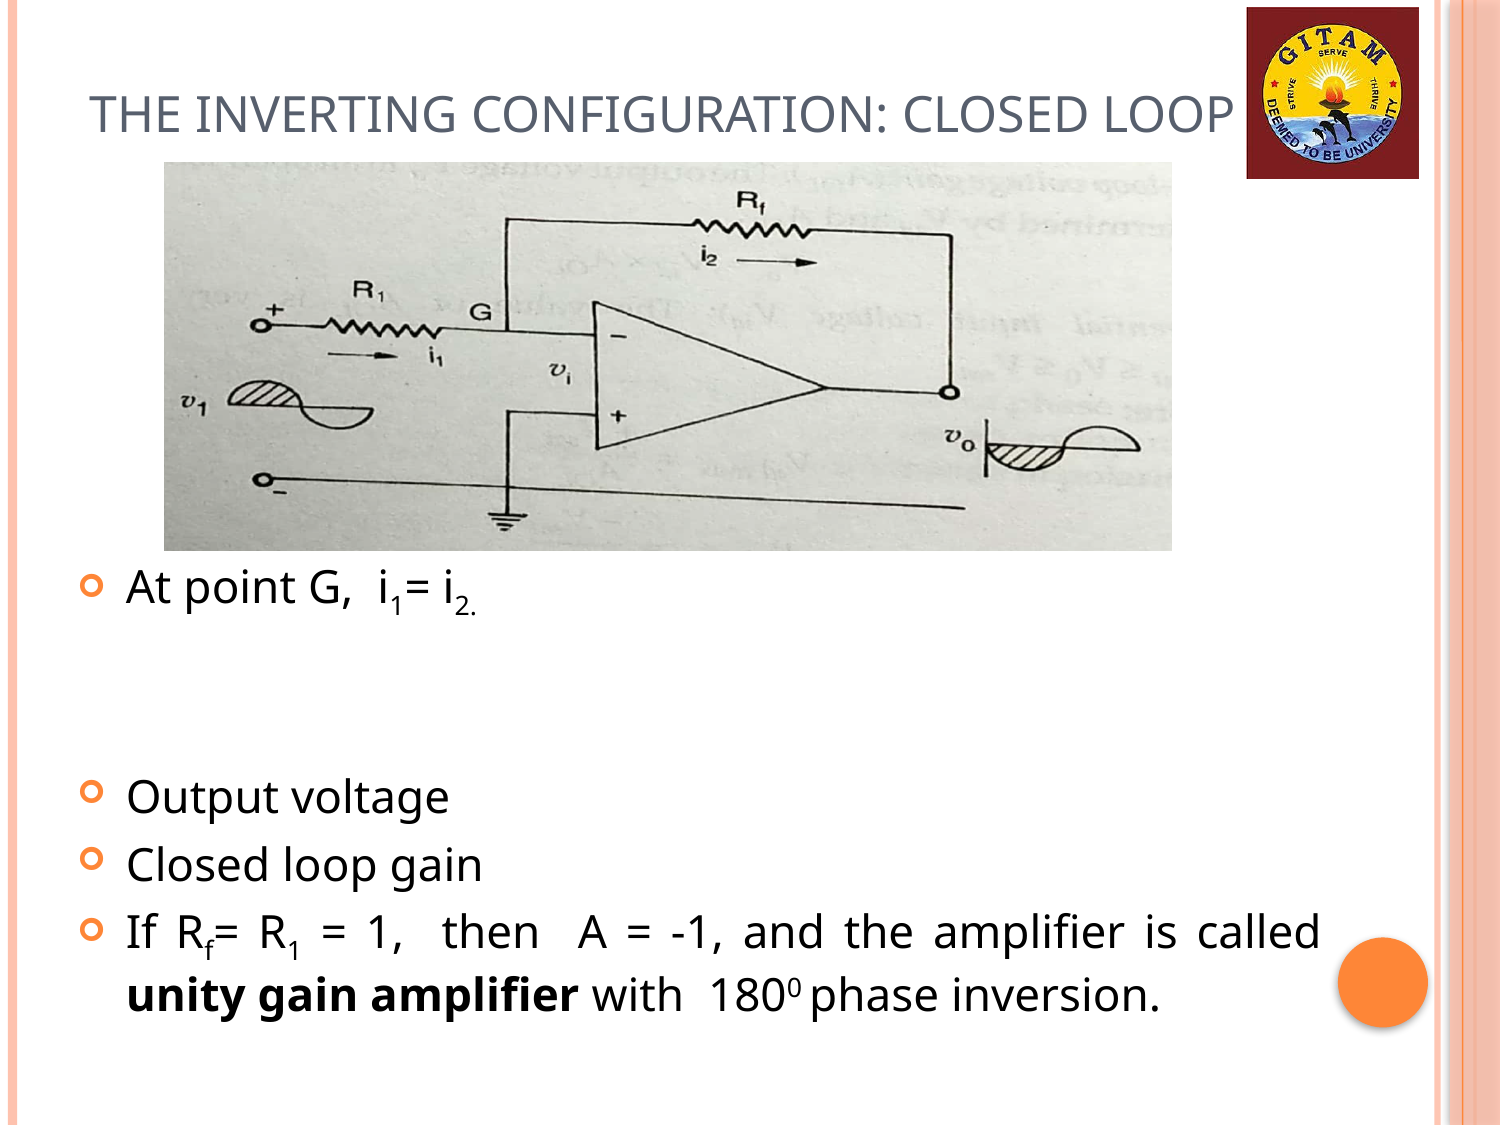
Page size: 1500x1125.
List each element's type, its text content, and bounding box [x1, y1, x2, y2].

picture [163, 161, 1173, 552]
title The Inverting Configuration: Closed Loop [75, 45, 1240, 150]
picture [1246, 6, 1420, 179]
